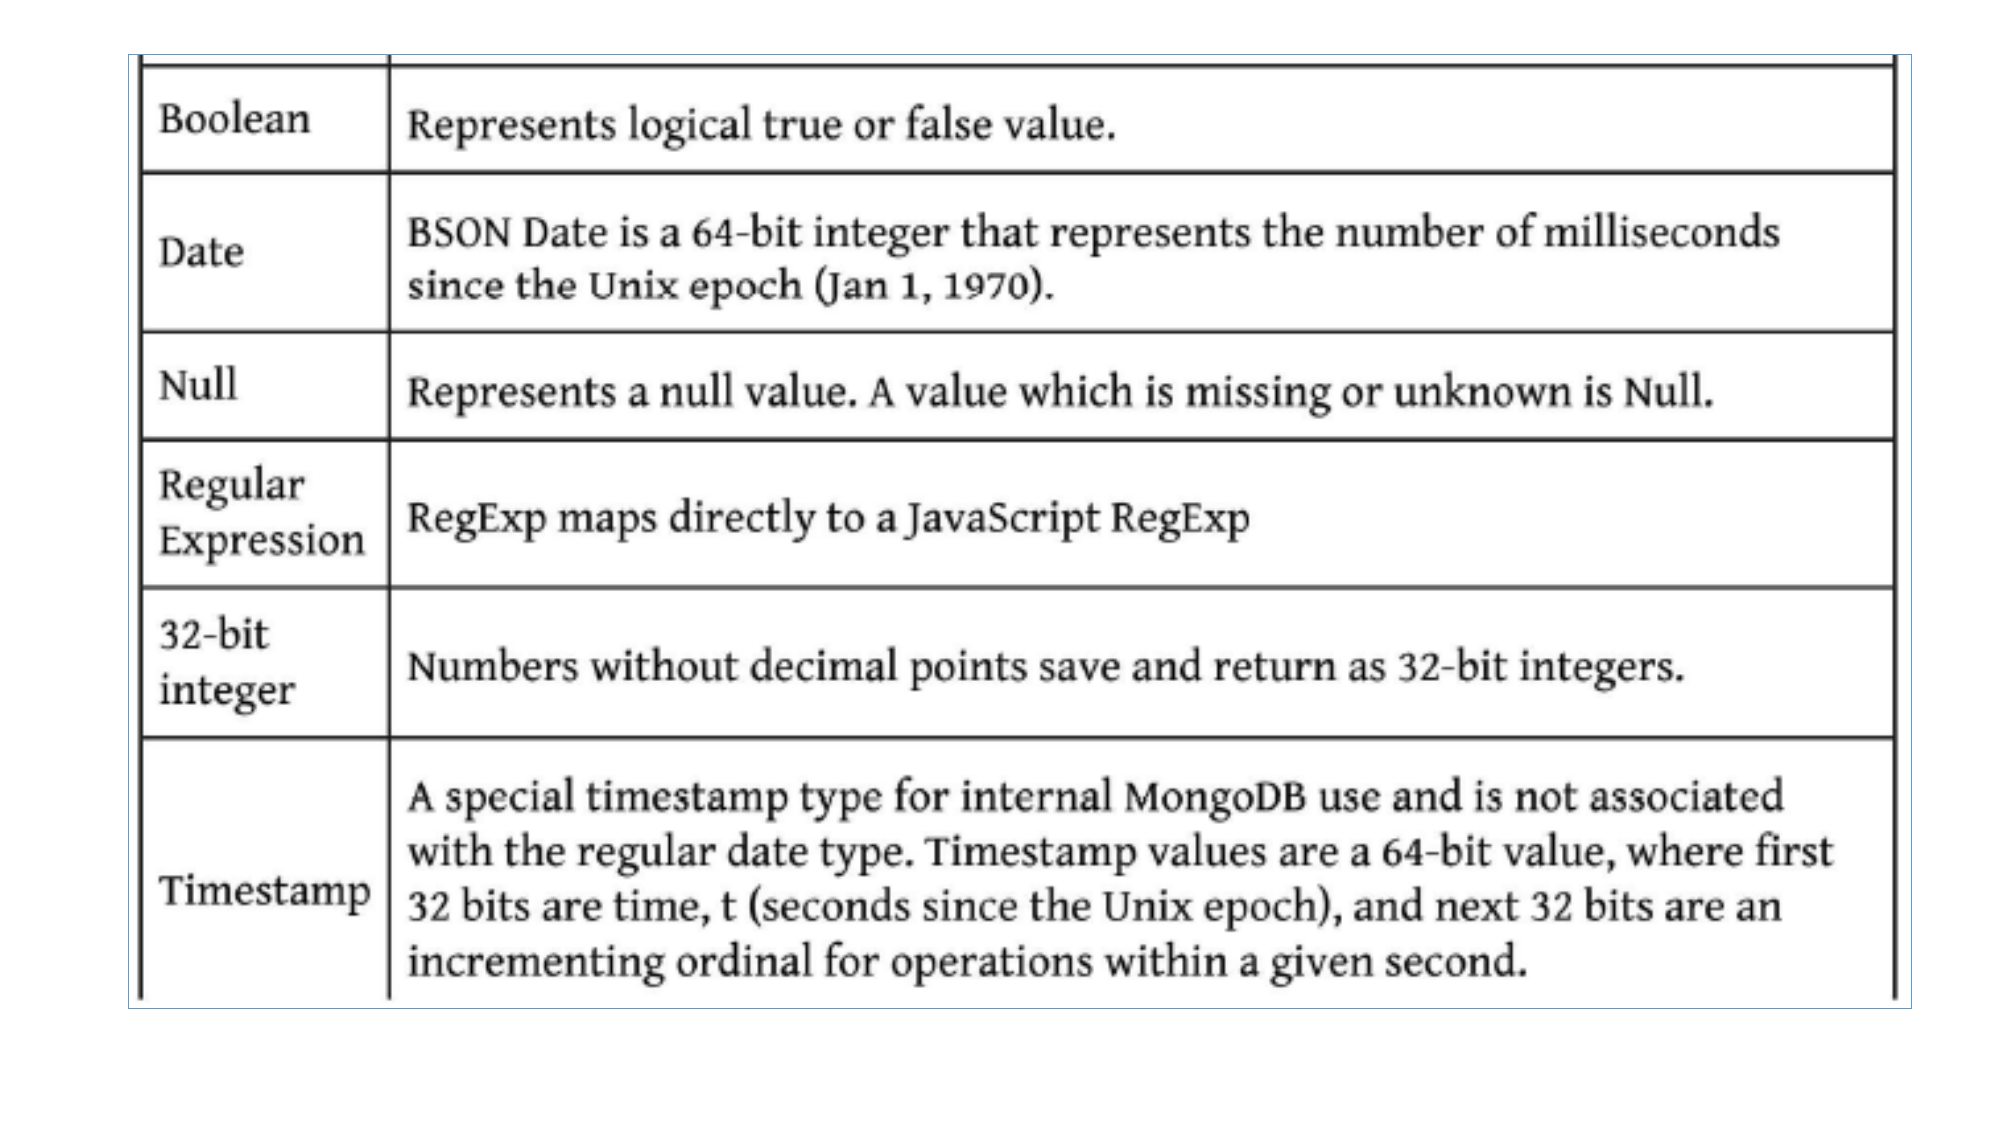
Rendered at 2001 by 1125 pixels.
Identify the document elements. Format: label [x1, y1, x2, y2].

list [128, 54, 1912, 1009]
